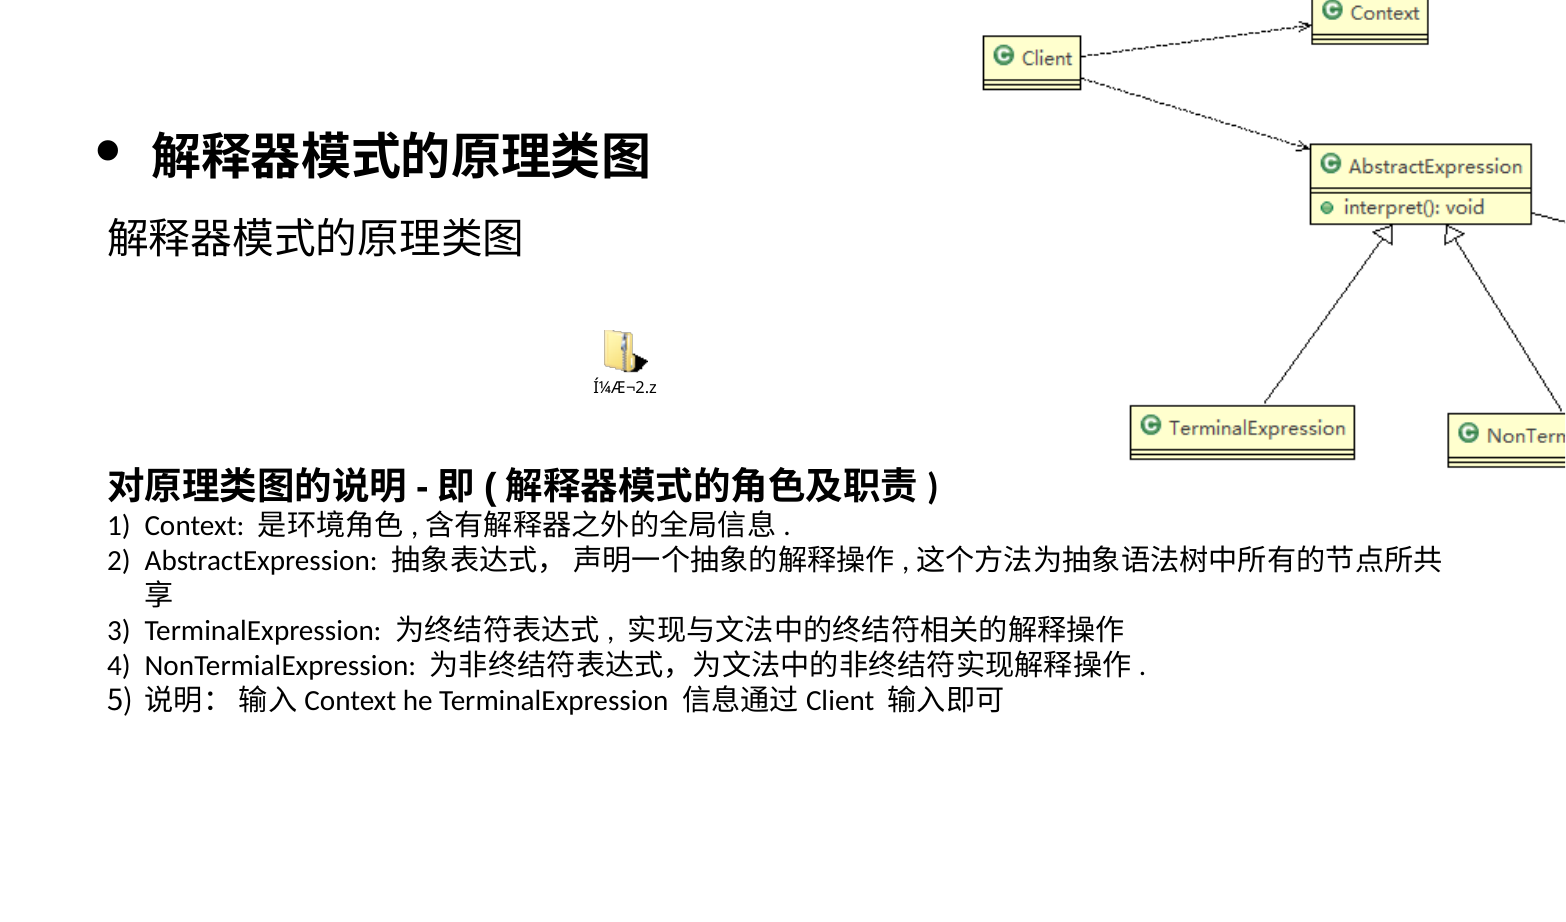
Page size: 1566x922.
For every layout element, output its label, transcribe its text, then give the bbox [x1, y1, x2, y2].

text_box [581, 330, 670, 407]
text_box 解释器模式的原理类图 对原理类图的说明-即(解释器模式的角色及职责) Context: 是环境角色,含有解释器之外的全局信息. AbstractExpression: 抽象表达式， 声明一个抽象的解释操作,这个方法为抽象语法树中所有的节点所共享 TerminalExpression: 为终结符表达式, 实现与文法中的终结符相关的解释操作 NonTermialExpression: 为非终结符表达式，为文法中的非终结符实现解释操作. 说明： 输入Context he TerminalExpression 信息通过Client 输入即可 [92, 204, 1480, 769]
text_box 解释器模式的原理类图 [79, 123, 942, 193]
picture [947, 0, 1566, 490]
